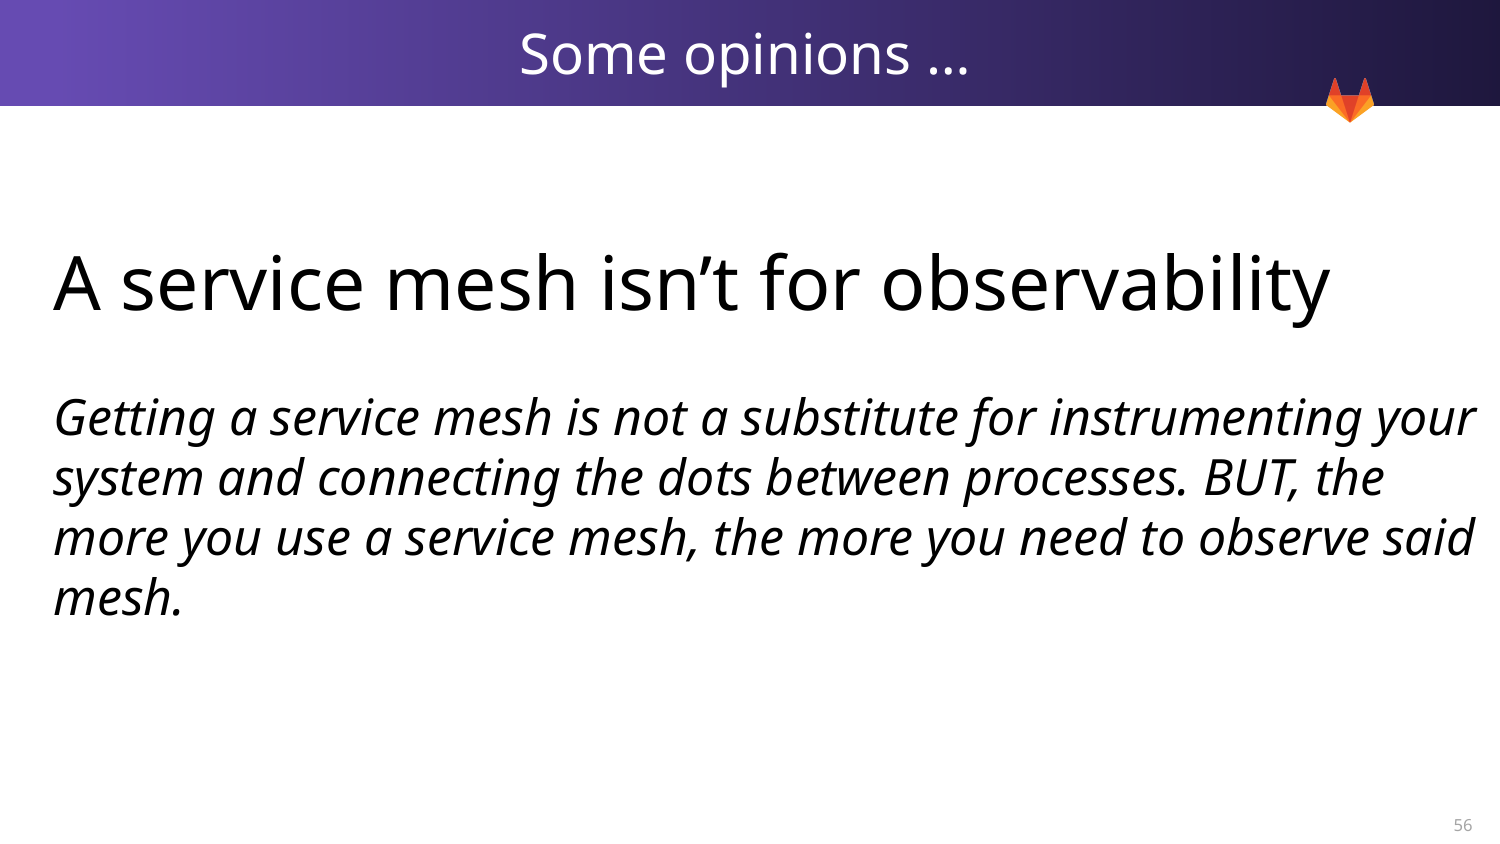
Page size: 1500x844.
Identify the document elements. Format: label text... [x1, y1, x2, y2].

title Some opinions … [16, 27, 1489, 77]
text_box A service mesh isn’t for observability Getting a service mesh is not a substitute for instrumenting your system and connecting the dots between processes. BUT, the more you use a service mesh, the more you need to observe said mesh. [38, 220, 1500, 342]
picture [1326, 78, 1374, 123]
